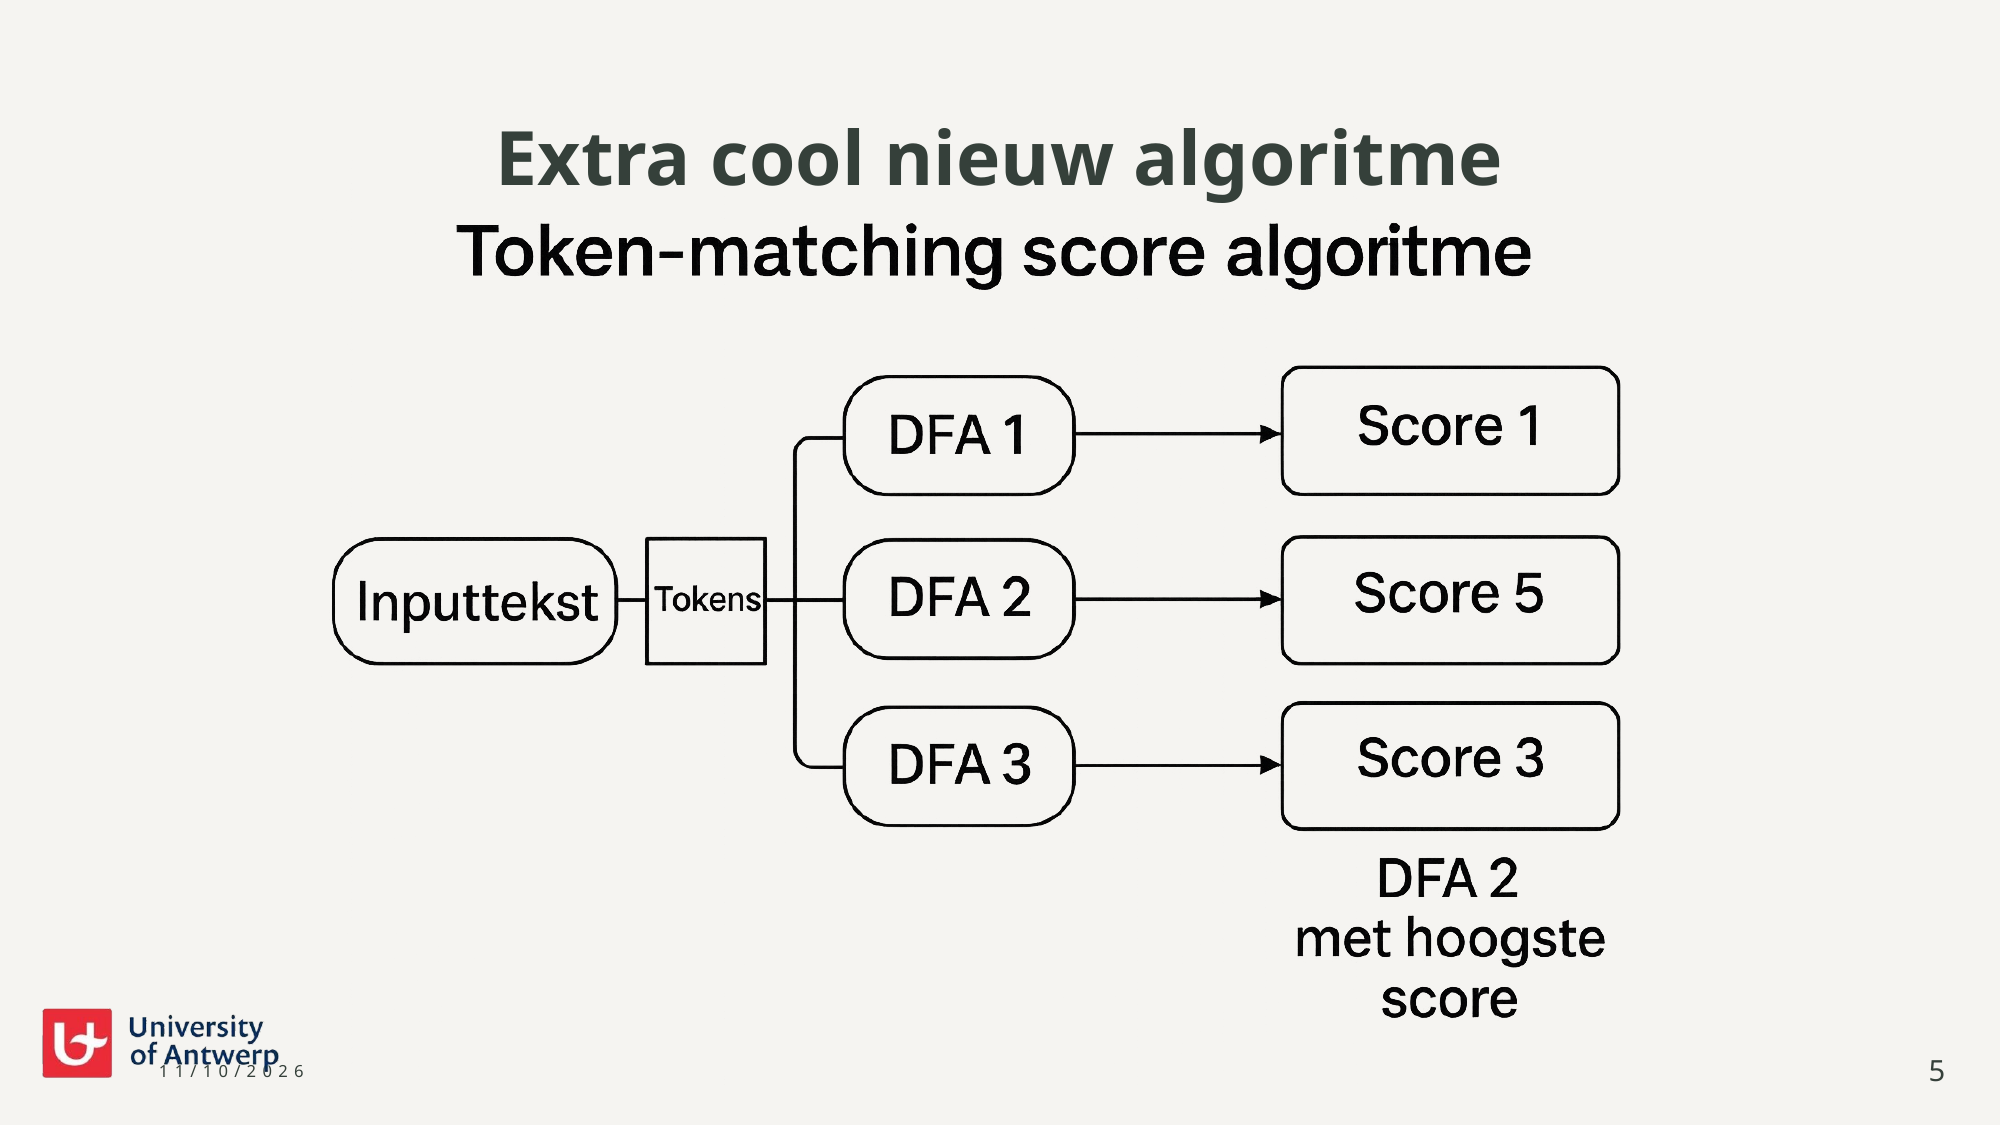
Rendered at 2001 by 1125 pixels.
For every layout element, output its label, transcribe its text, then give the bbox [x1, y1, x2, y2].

picture [0, 154, 2000, 1125]
title Extra cool nieuw algoritme [142, 0, 1858, 208]
